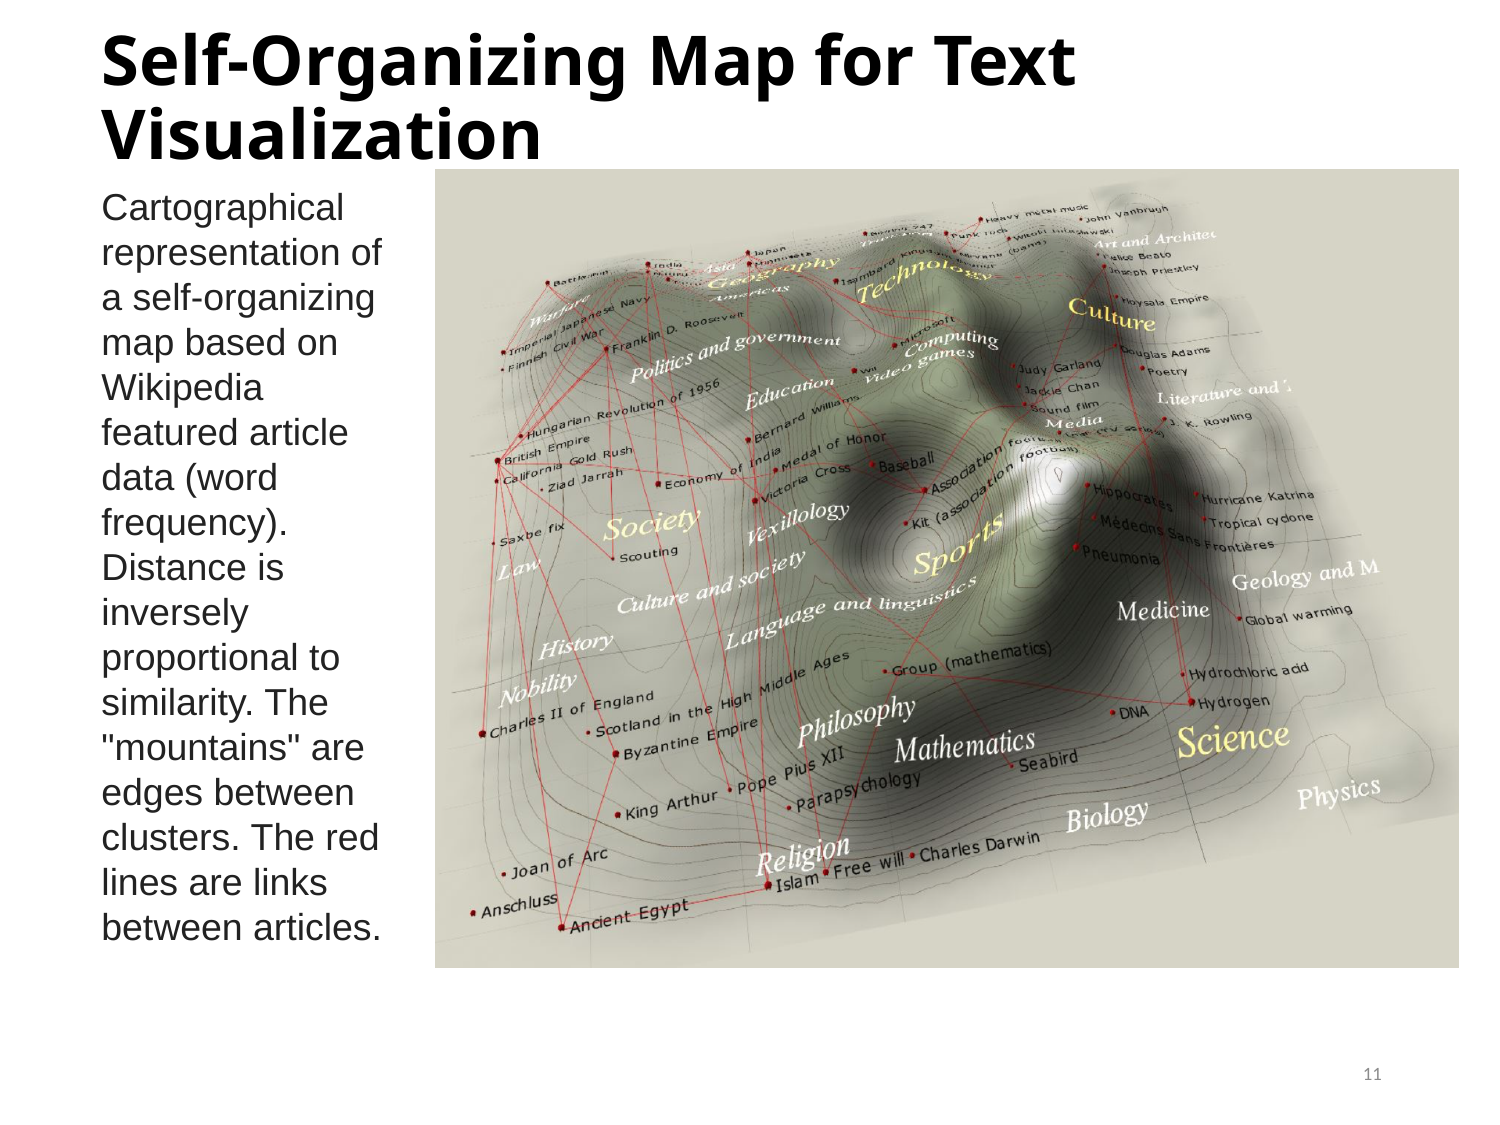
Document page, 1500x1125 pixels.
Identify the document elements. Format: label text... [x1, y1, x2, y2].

slide_number 11 [1059, 1042, 1397, 1103]
title Self-Organizing Map for Text Visualization [86, 0, 1381, 210]
picture [435, 169, 1459, 968]
text_box Cartographical representation of a self-organizing map based on Wikipedia featured article data (word frequency). Distance is inversely proportional to similarity. The "mountains" are edges between clusters. The red lines are links between articles. [86, 175, 420, 956]
